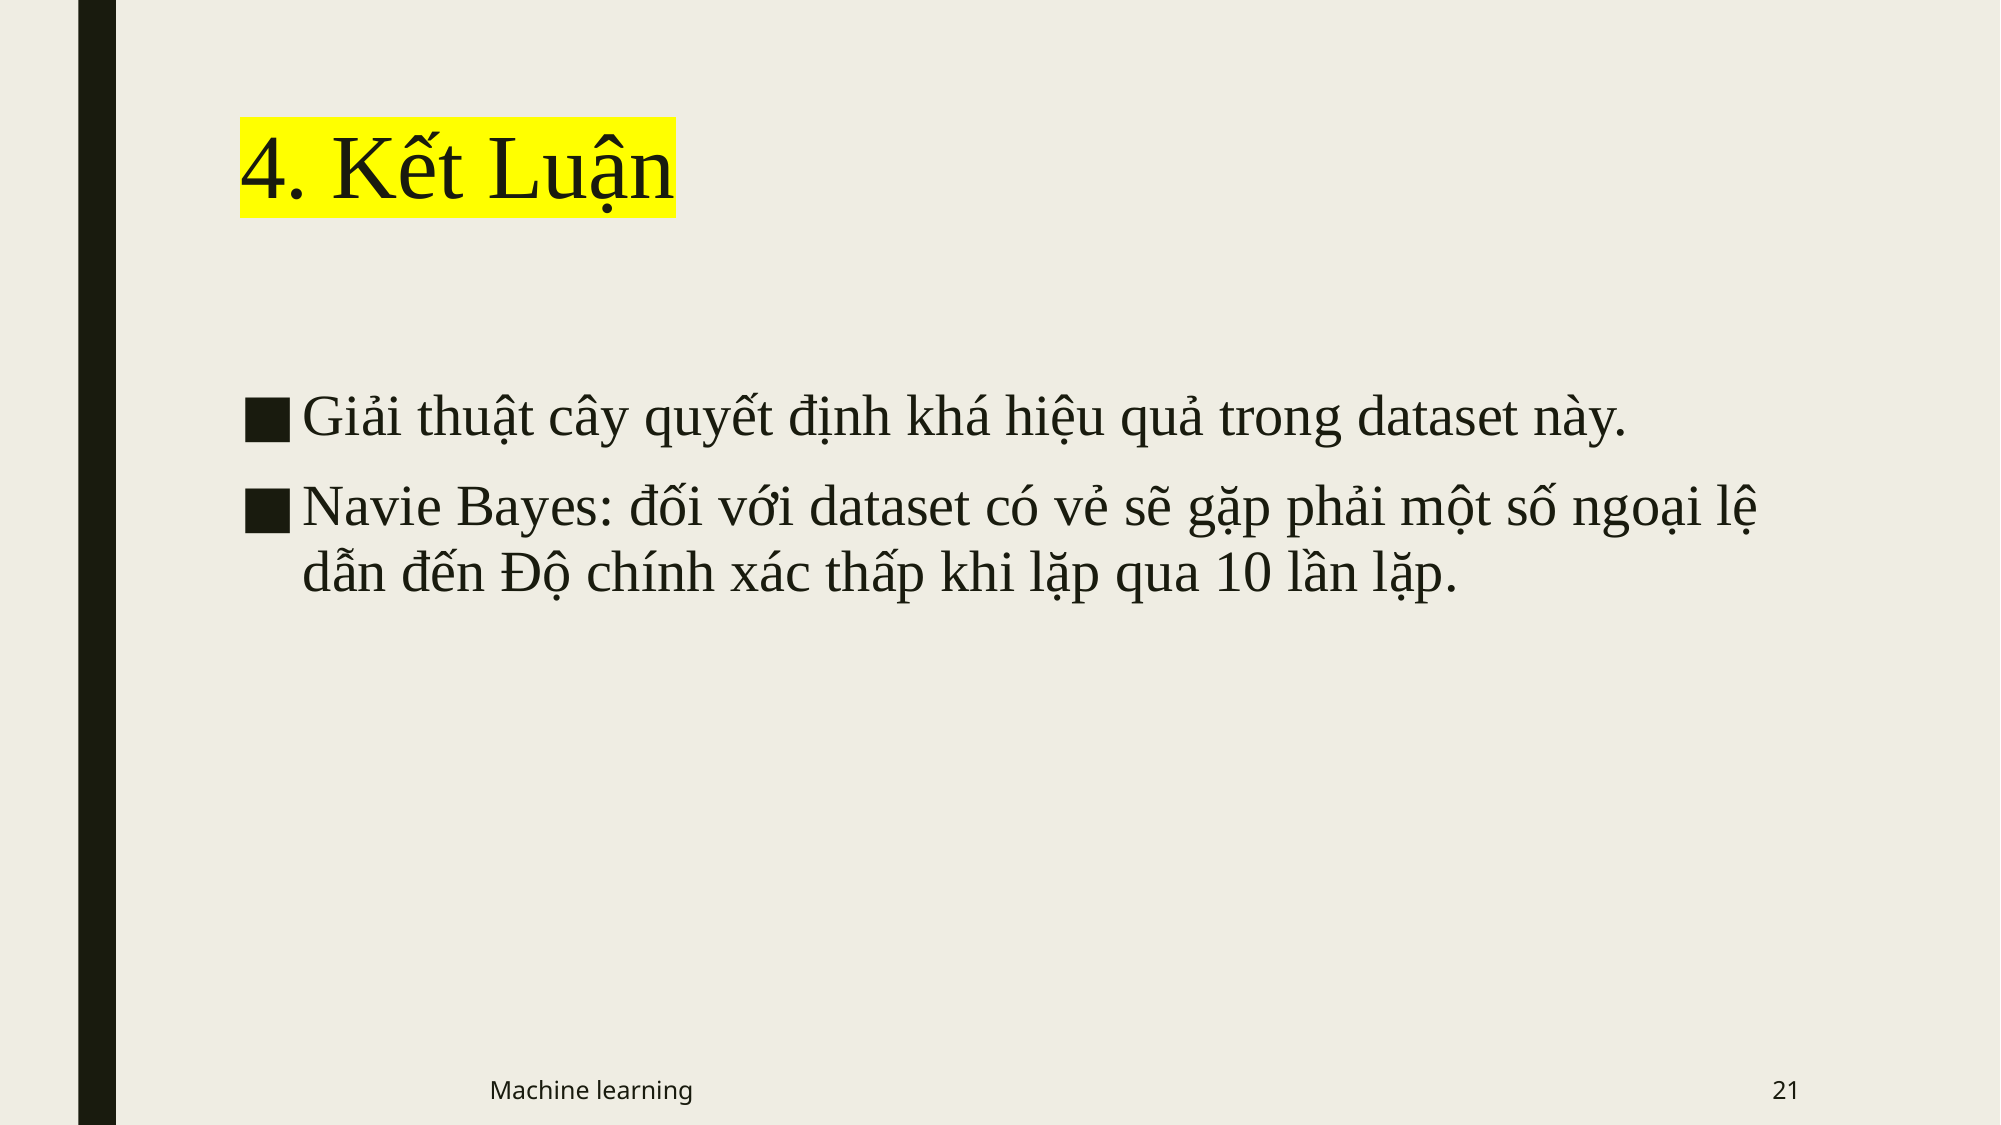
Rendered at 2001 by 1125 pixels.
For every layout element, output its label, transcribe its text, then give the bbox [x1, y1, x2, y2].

slide_number 21 [1553, 1058, 1816, 1125]
footer Machine learning [474, 1058, 1505, 1125]
title 4. Kết Luận [225, 112, 1800, 357]
list Giải thuật cây quyết định khá hiệu quả trong dataset này. Navie Bayes: đối với dataset có vẻ sẽ gặp phải một số ngoại lệ dẫn đến Độ chính xác thấp khi lặp qua 10 lần lặp. [225, 375, 1800, 963]
